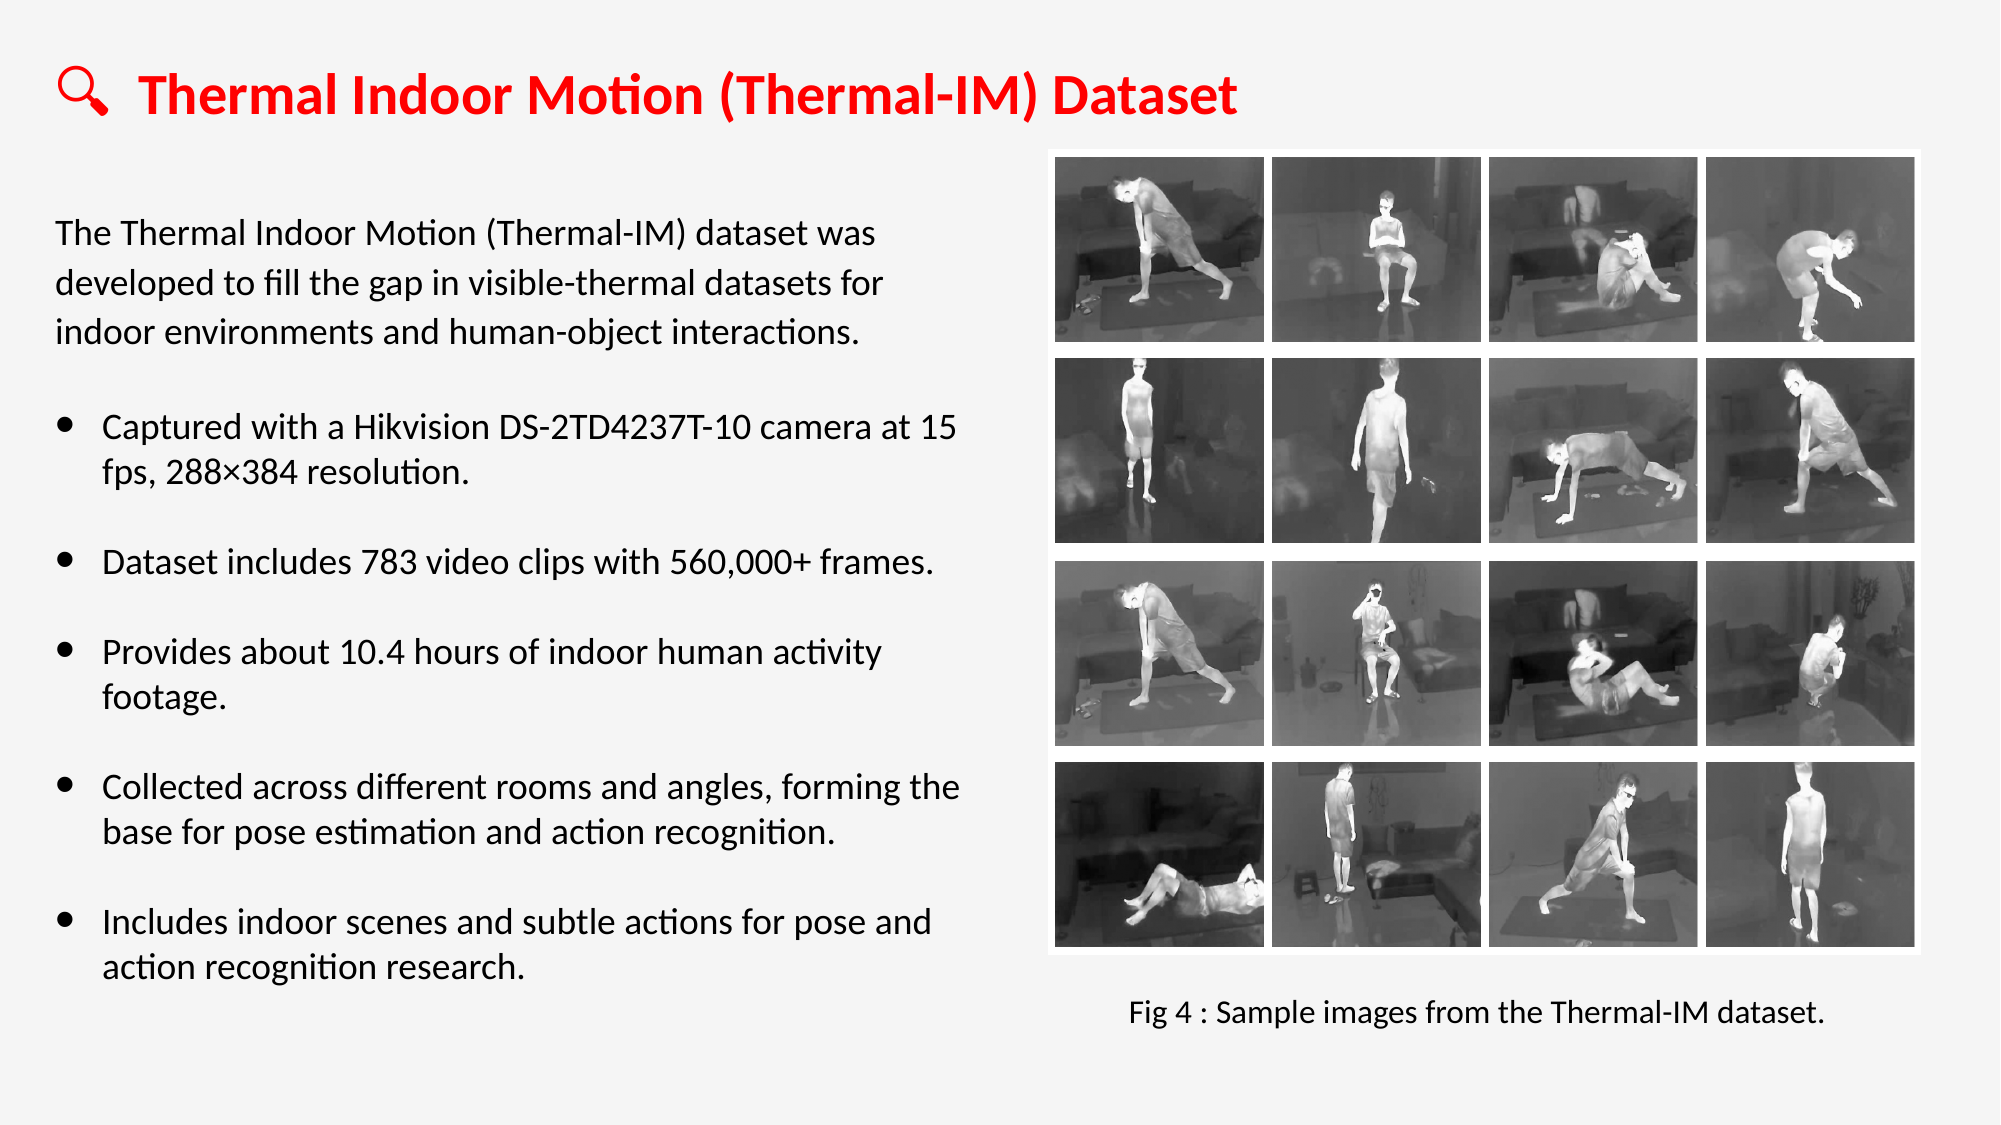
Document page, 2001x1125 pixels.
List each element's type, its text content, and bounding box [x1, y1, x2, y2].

title 🔍 Thermal Indoor Motion (Thermal-IM) Dataset [40, 41, 1944, 150]
picture [1048, 149, 1921, 955]
text_box The Thermal Indoor Motion (Thermal-IM) dataset was developed to fill the gap in visible-thermal datasets for indoor environments and human-object interactions. Captured with a Hikvision DS-2TD4237T-10 camera at 15 fps, 288×384 resolution. Dataset includes 783 video clips with 560,000+ frames. Provides about 10.4 hours of indoor human activity footage. Collected across different rooms and angles, forming the base for pose estimation and action recognition. Includes indoor scenes and subtle actions for pose and action recognition research. [40, 196, 1000, 1035]
text_box Fig 4 : Sample images from the Thermal-IM dataset. [1114, 982, 1921, 1050]
